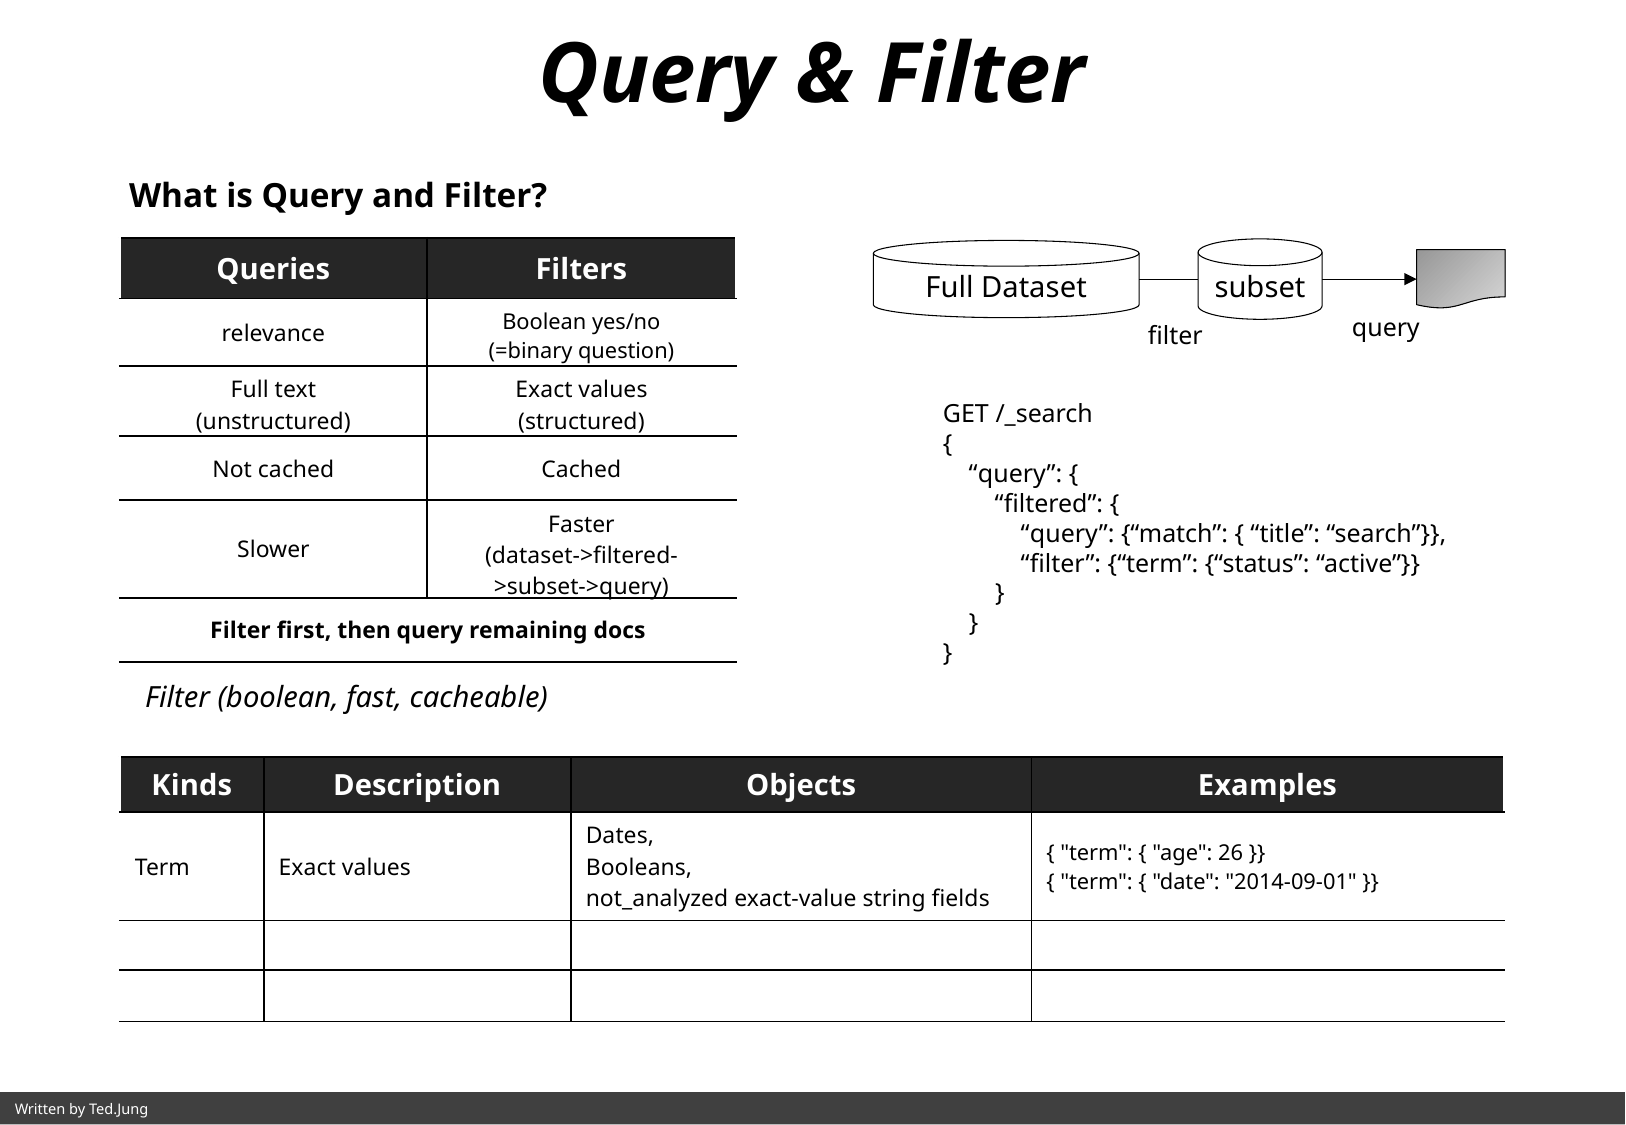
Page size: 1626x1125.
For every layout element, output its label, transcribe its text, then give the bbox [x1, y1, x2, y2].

table_cell [121, 971, 263, 1021]
table_header Filters [428, 239, 735, 298]
table_header Examples [1032, 758, 1503, 811]
table_cell Slower [121, 501, 426, 597]
table_header Description [265, 758, 570, 811]
table_cell Term [121, 813, 263, 920]
text_box What is Query and Filter? [114, 166, 563, 222]
text_box Full Dataset [871, 238, 1142, 320]
table_cell [265, 971, 570, 1021]
table_cell Cached [428, 437, 735, 499]
table_header Kinds [121, 758, 263, 811]
table_cell { "term": { "age": 26 }} { "term": { "date": "2014-09-01" }} [1032, 813, 1503, 920]
table_cell Not cached [121, 437, 426, 499]
text_box GET /_search { “query”: { “filtered”: { “query”: {“match”: { “title”: “search”}}, “filter”: {“term”: {“status”: “active”}} } } } [928, 389, 1462, 675]
table_cell [1032, 971, 1503, 1021]
table_header Queries [121, 239, 426, 298]
table_cell [572, 921, 1031, 969]
text_box filter [1133, 311, 1258, 357]
text_box query [1337, 303, 1462, 349]
table_cell Boolean yes/no (=binary question) [428, 299, 735, 365]
text_box subset [1195, 236, 1325, 278]
text_box Filter (boolean, fast, cacheable) [130, 670, 564, 721]
table_header Objects [572, 758, 1031, 811]
table_cell [121, 921, 263, 969]
table_cell Exact values (structured) [428, 367, 735, 435]
text_box Query & Filter [266, 30, 1359, 108]
table_cell Full text (unstructured) [121, 367, 426, 435]
table_cell relevance [121, 299, 426, 365]
table_cell [572, 971, 1031, 1021]
text_box [1414, 247, 1508, 307]
table_cell Faster (dataset->filtered->subset->query) [428, 501, 735, 597]
table_cell Filter first, then query remaining docs [121, 599, 735, 661]
table_cell Dates, Booleans, not_analyzed exact-value string fields [572, 813, 1031, 920]
text_box subset [1195, 287, 1325, 322]
table_cell Exact values [265, 813, 570, 920]
table_cell [1032, 921, 1503, 969]
table_cell [265, 921, 570, 969]
